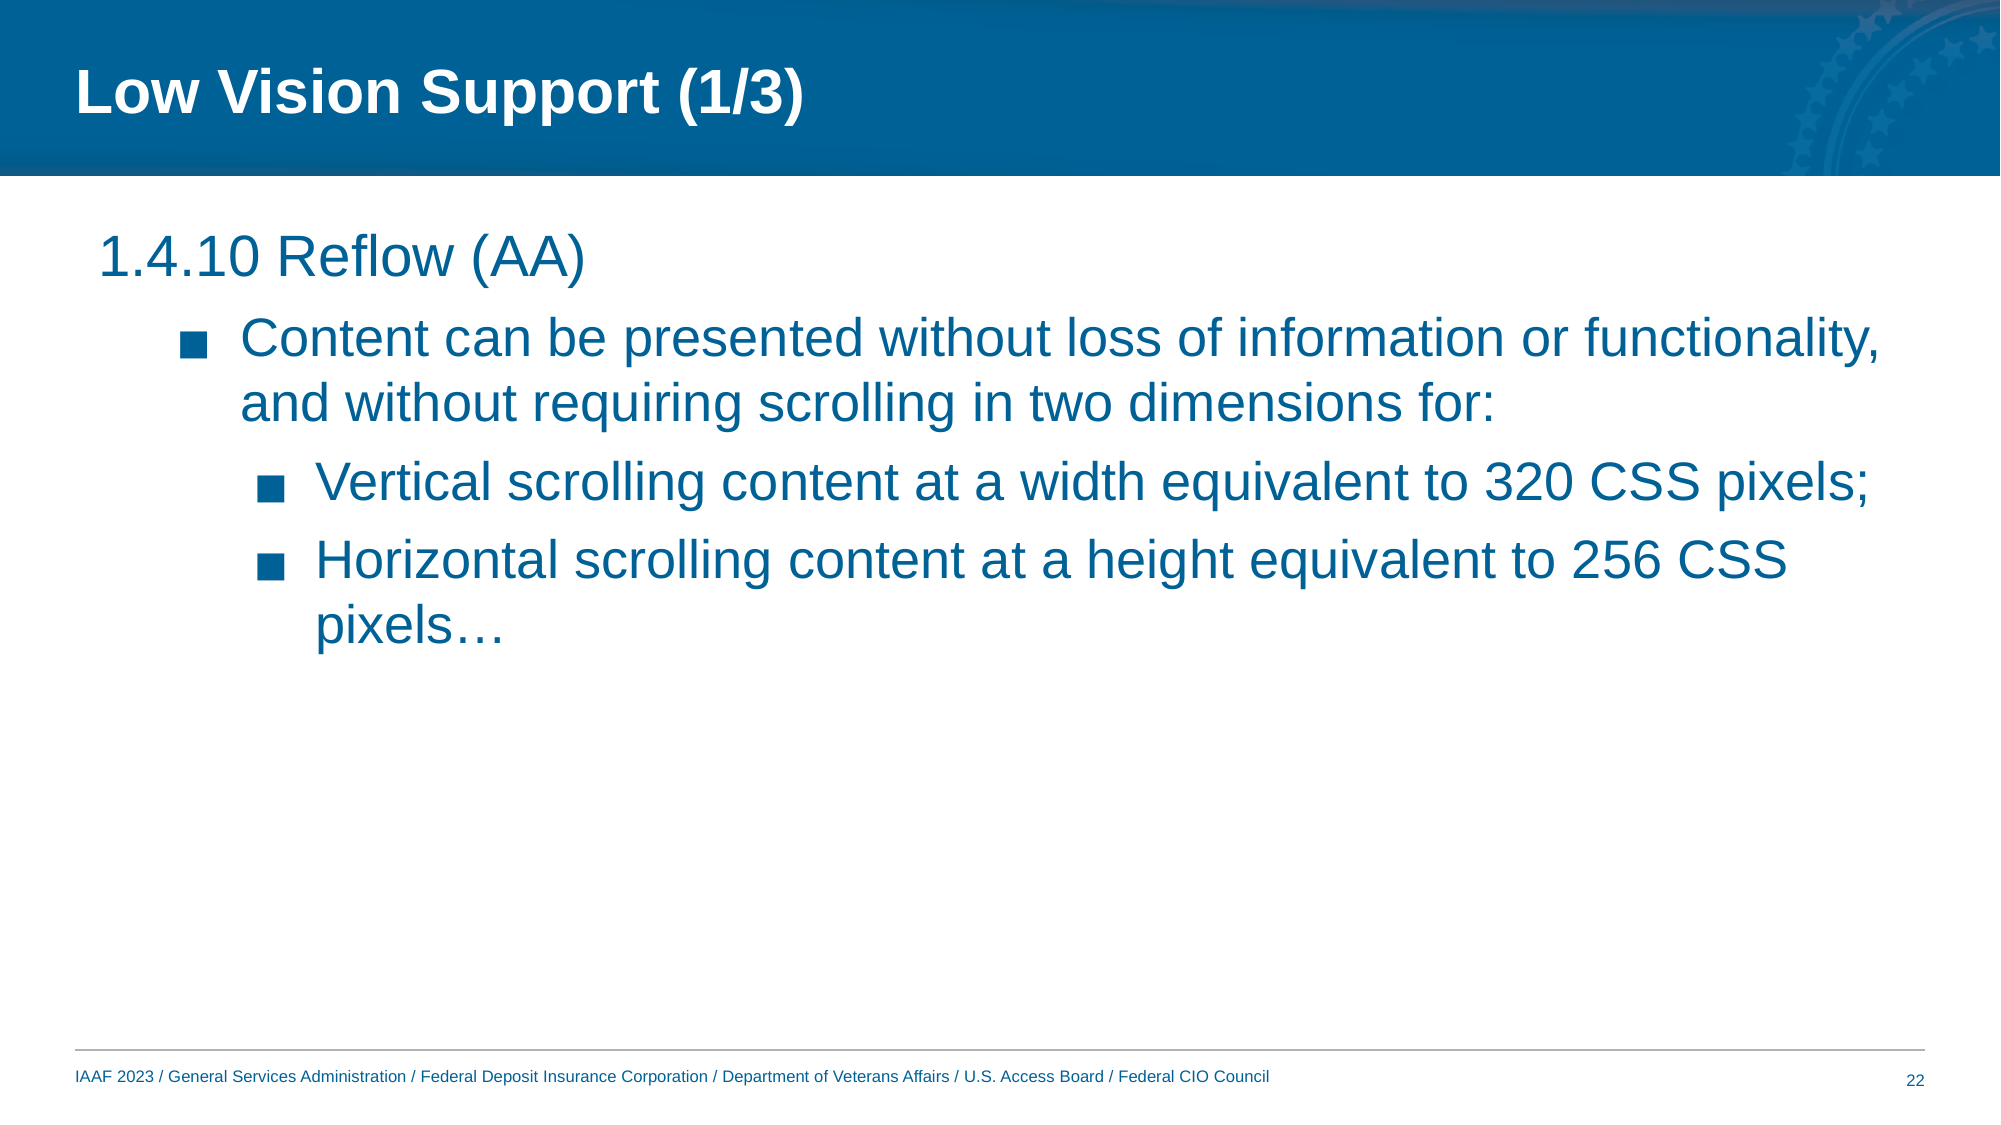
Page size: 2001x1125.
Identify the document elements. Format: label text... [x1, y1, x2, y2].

title Low Vision Support (1/3) [75, 52, 1800, 128]
slide_number 22 [1880, 1065, 1925, 1095]
list 1.4.10 Reflow (AA) Content can be presented without loss of information or functionality, and without requiring scrolling in two dimensions for: Vertical scrolling content at a width equivalent to 320 CSS pixels; Horizontal scrolling content at a height equivalent to 256 CSS pixels… [75, 210, 1925, 1021]
picture [0, 168, 666, 176]
picture [0, 0, 2000, 176]
